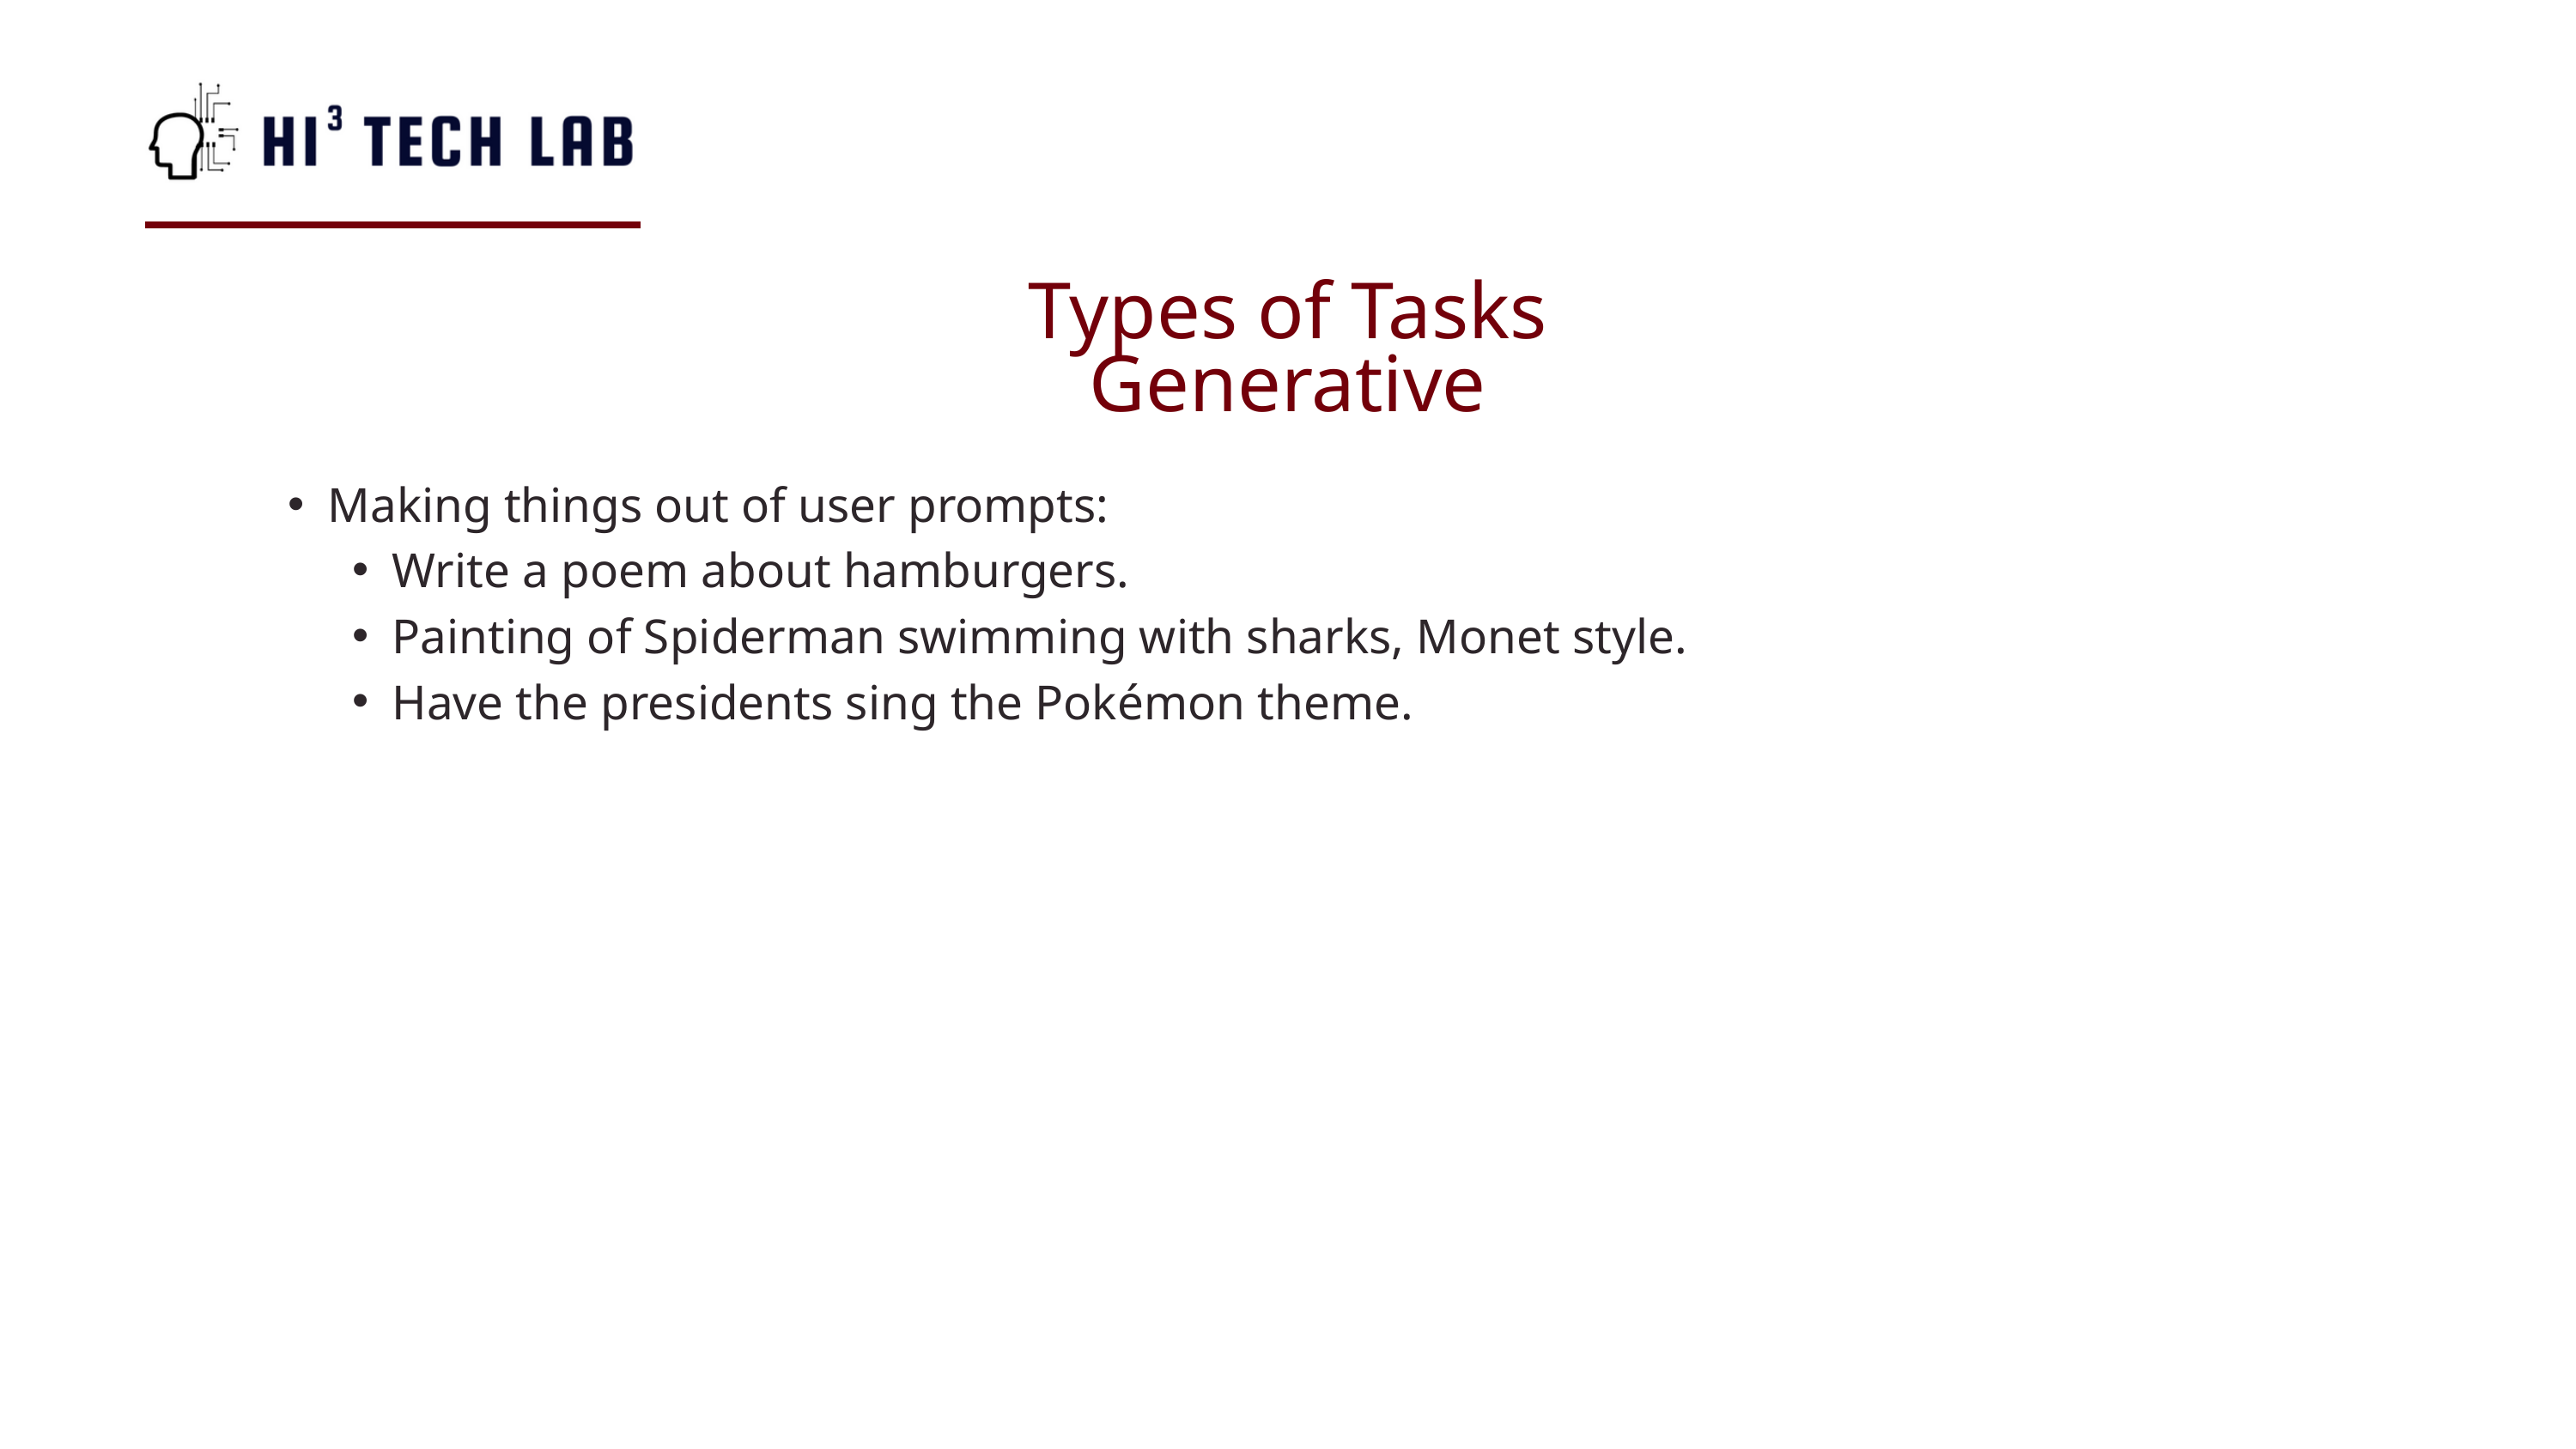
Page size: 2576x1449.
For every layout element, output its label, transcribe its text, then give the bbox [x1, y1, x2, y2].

text_box Types of Tasks Generative [683, 281, 1893, 427]
picture [132, 73, 641, 194]
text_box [144, 221, 641, 229]
text_box Making things out of user prompts: Write a poem about hamburgers. Painting of Spiderman swimming with sharks, Monet style. Have the presidents sing the Pokémon theme. [247, 465, 2329, 729]
